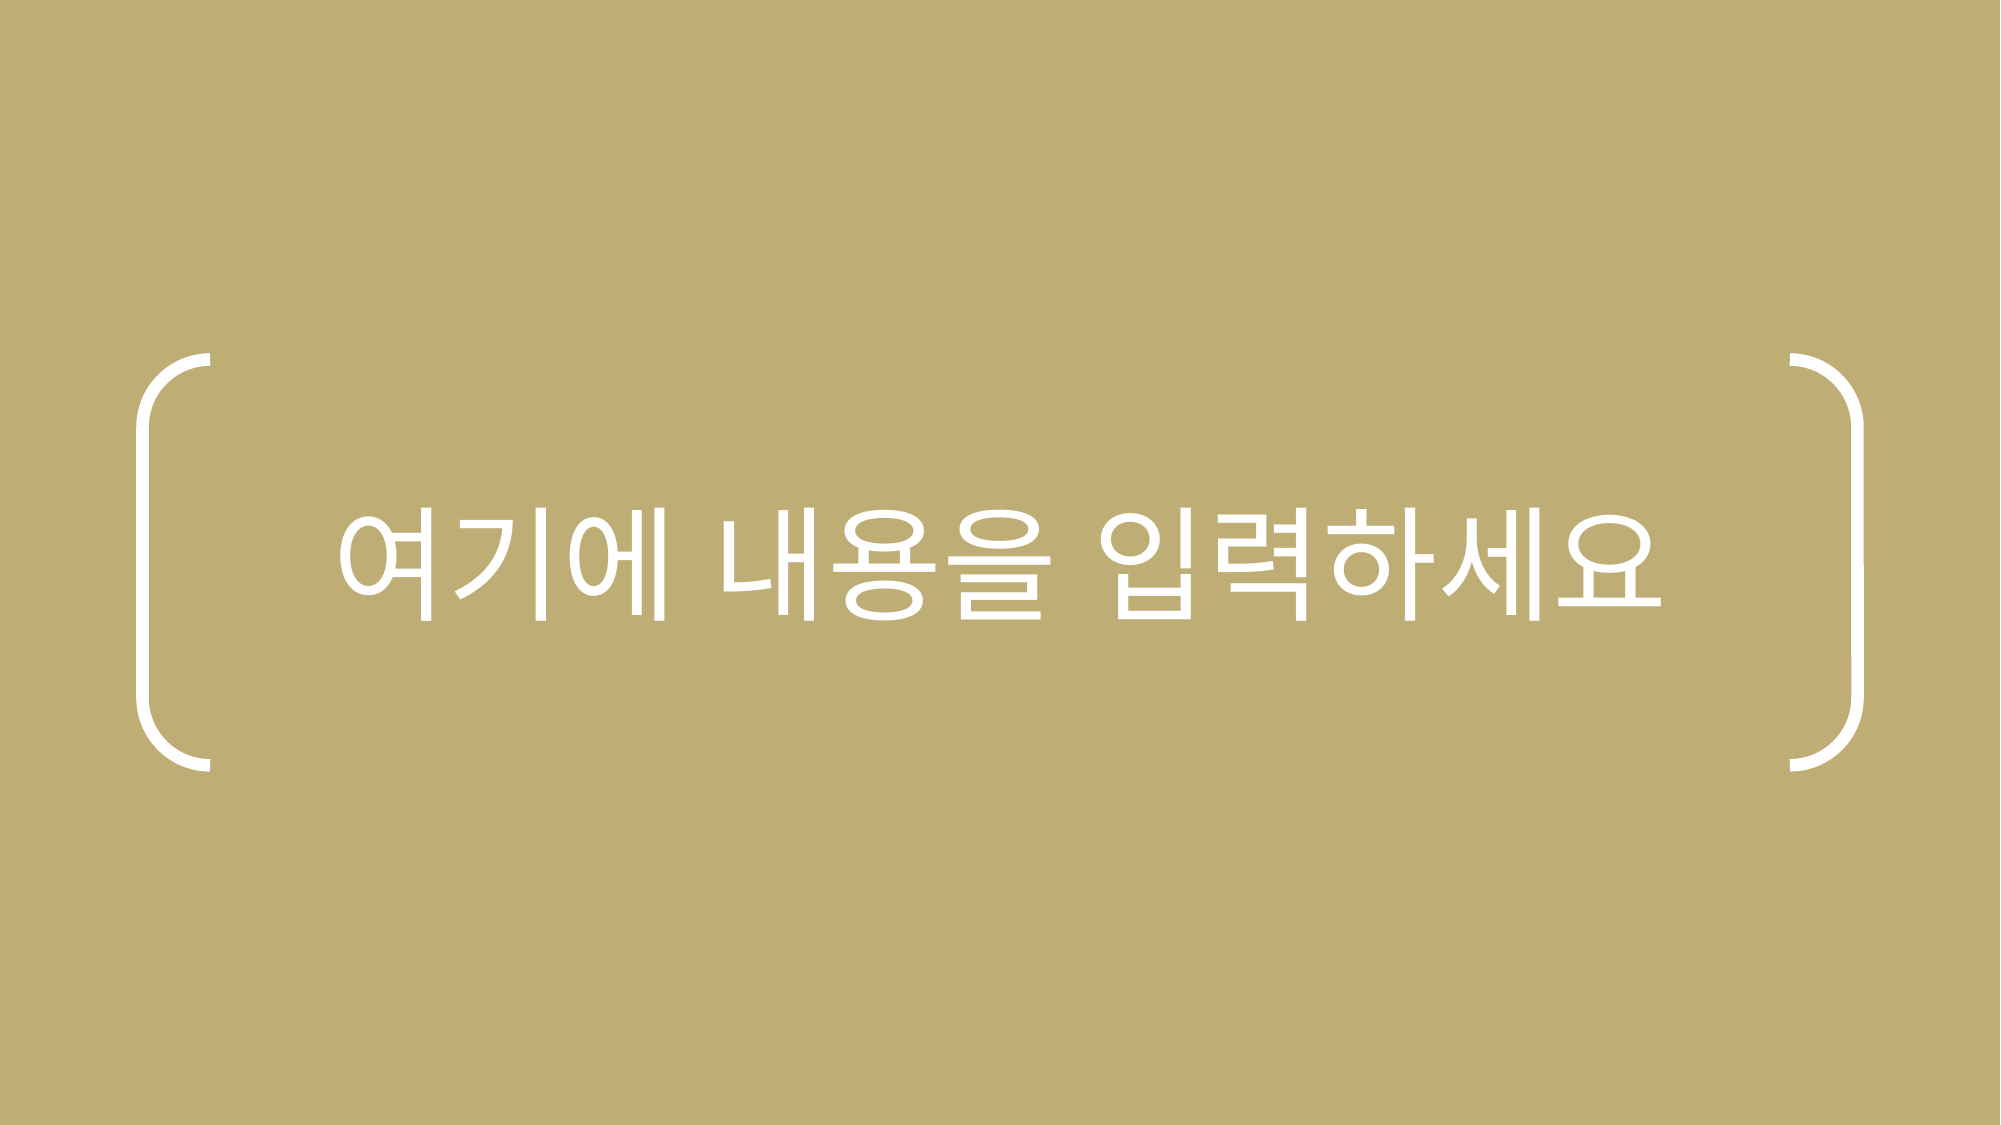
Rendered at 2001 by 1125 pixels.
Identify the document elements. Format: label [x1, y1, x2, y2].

text_box [142, 359, 1858, 766]
